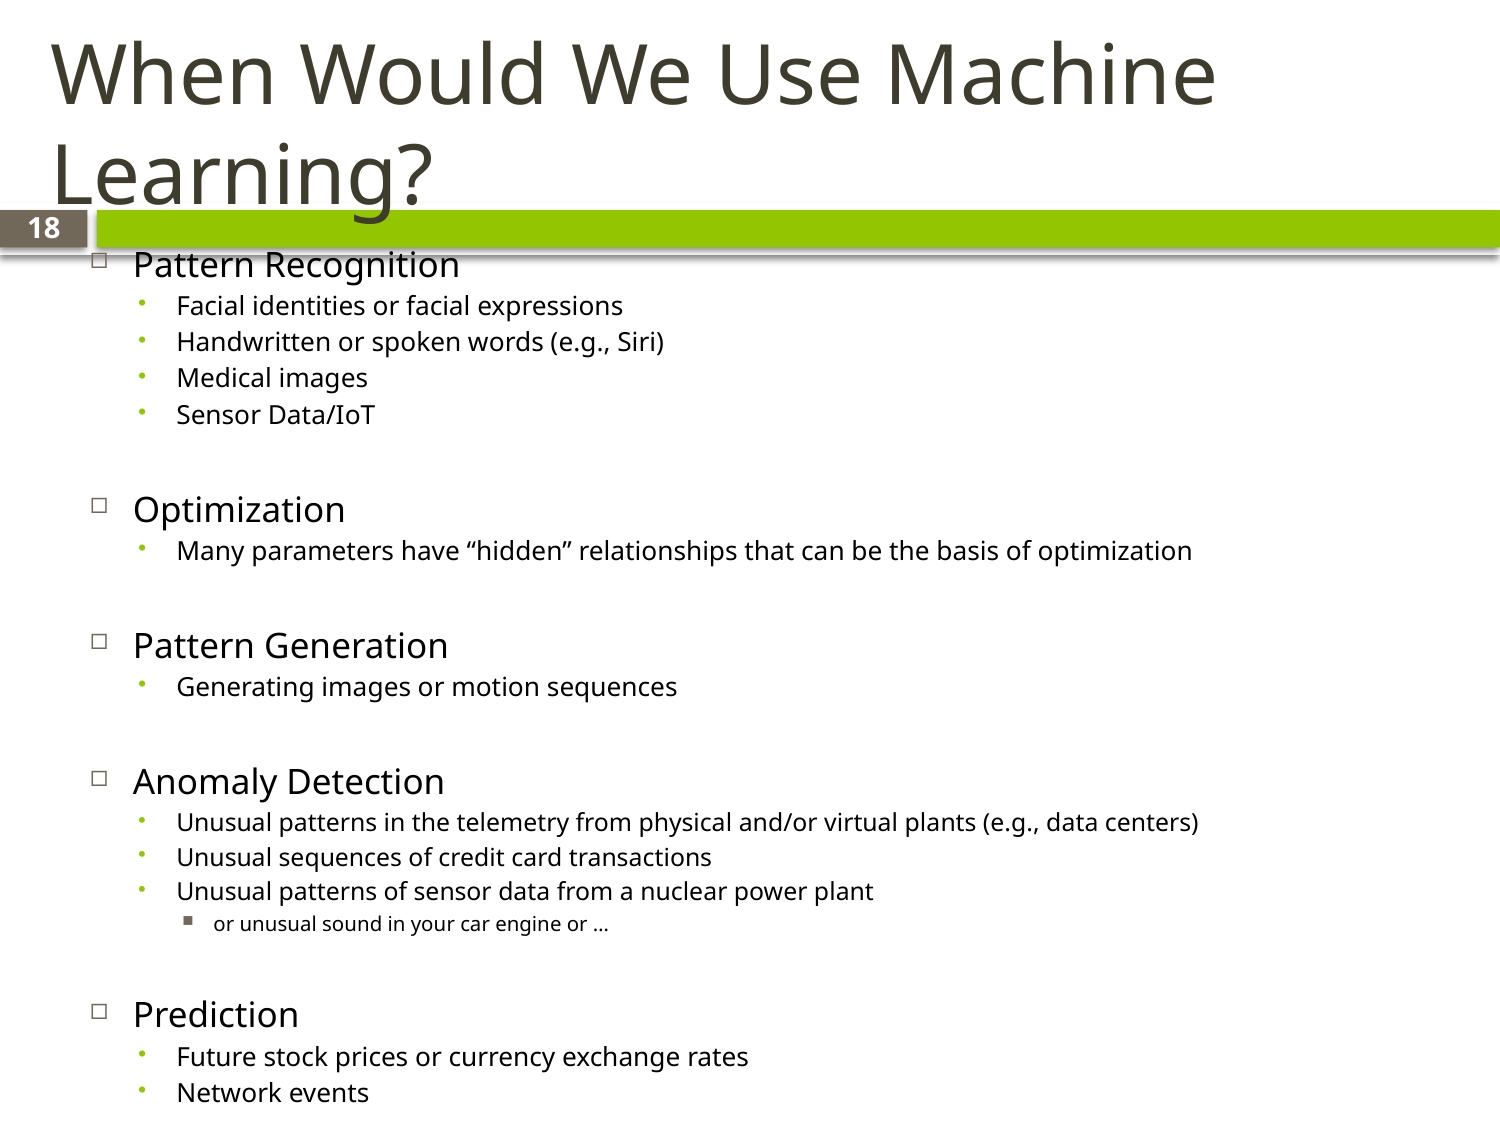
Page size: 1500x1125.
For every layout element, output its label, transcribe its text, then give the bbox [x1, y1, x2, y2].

list Pattern Recognition Facial identities or facial expressions Handwritten or spoken words (e.g., Siri) Medical images Sensor Data/IoT Optimization Many parameters have “hidden” relationships that can be the basis of optimization Pattern Generation Generating images or motion sequences Anomaly Detection Unusual patterns in the telemetry from physical and/or virtual plants (e.g., data centers) Unusual sequences of credit card transactions Unusual patterns of sensor data from a nuclear power plant or unusual sound in your car engine or … Prediction Future stock prices or currency exchange rates Network events [75, 239, 1425, 1125]
slide_number 18 [0, 208, 88, 249]
title When Would We Use Machine Learning? [35, 27, 1466, 216]
